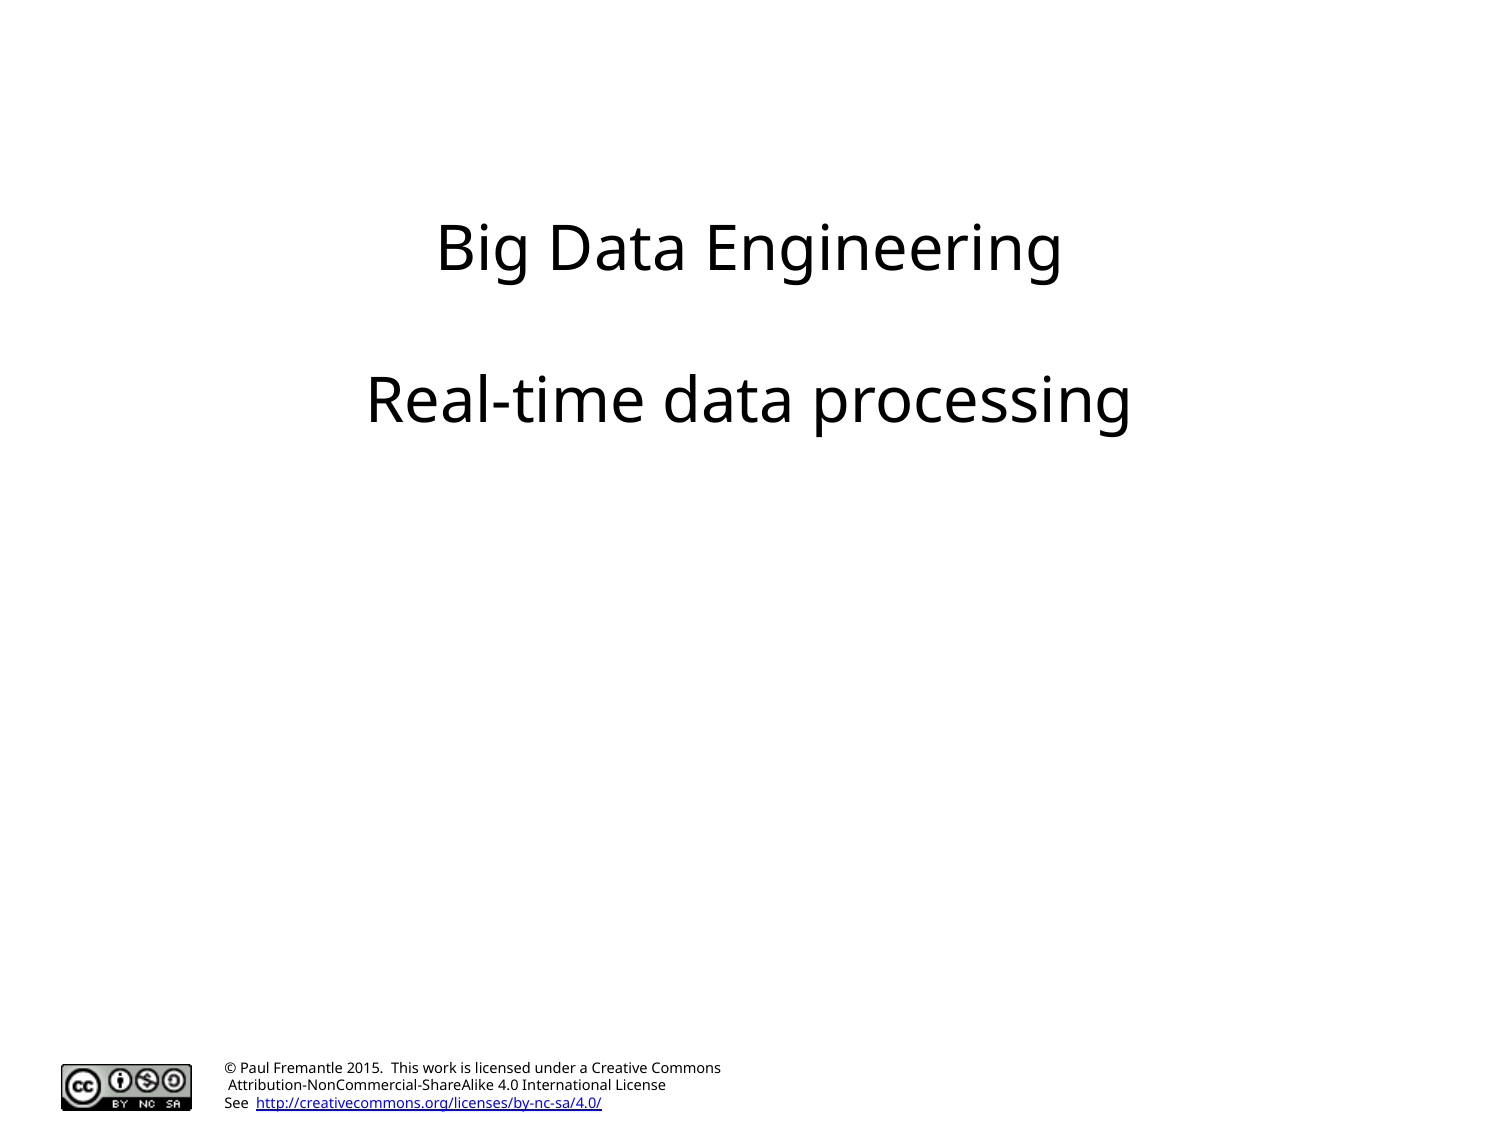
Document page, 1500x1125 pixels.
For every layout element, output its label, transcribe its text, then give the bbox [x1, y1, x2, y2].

picture [61, 1064, 192, 1111]
title Big Data Engineering Real-time data processing [112, 202, 1388, 444]
